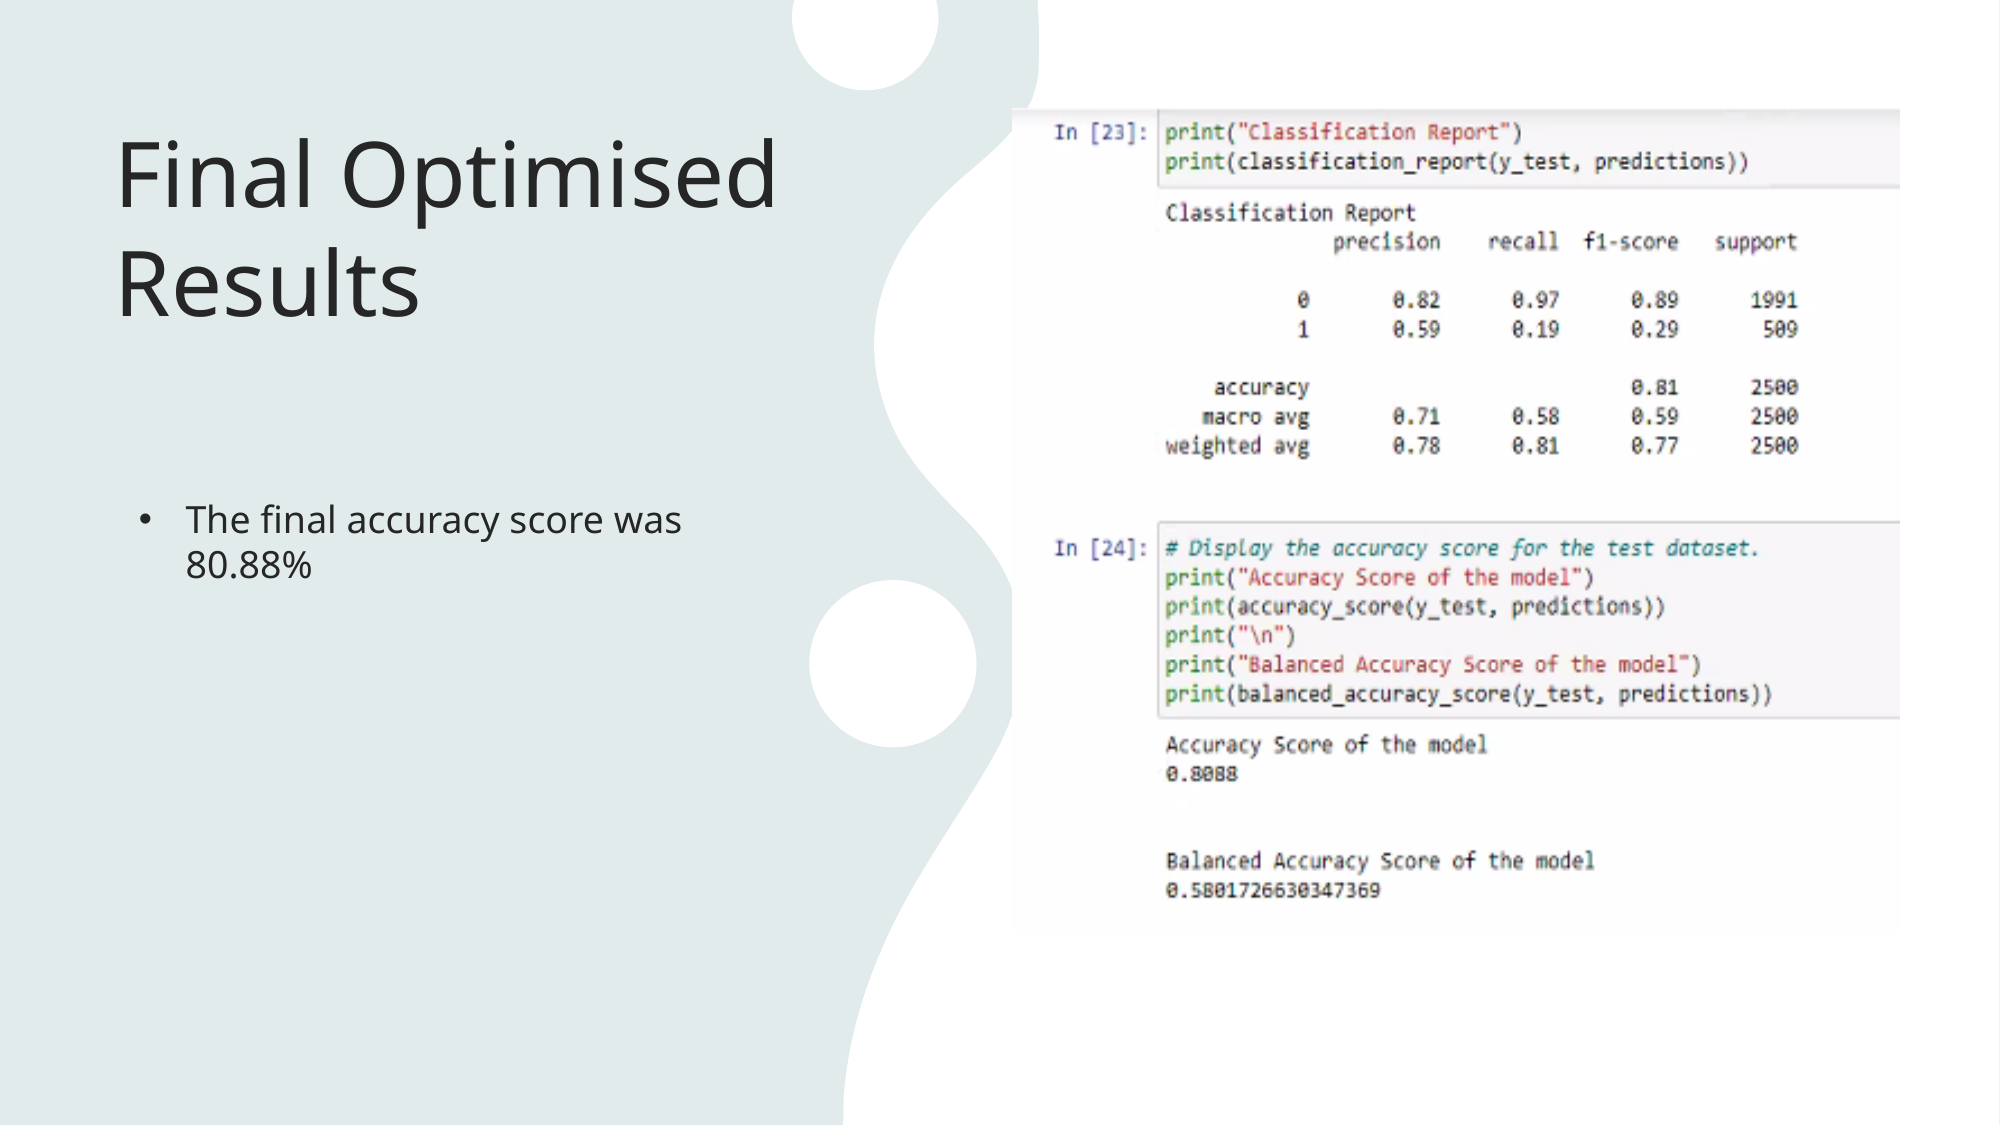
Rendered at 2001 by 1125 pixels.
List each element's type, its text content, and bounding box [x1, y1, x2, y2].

title Final Optimised Results [99, 108, 879, 343]
text_box [842, 0, 2000, 1125]
text_box [0, 0, 1038, 1125]
text_box [808, 579, 978, 749]
picture [1012, 108, 1900, 933]
text_box [791, 0, 940, 92]
text_box The final accuracy score was 80.88% [123, 489, 754, 639]
